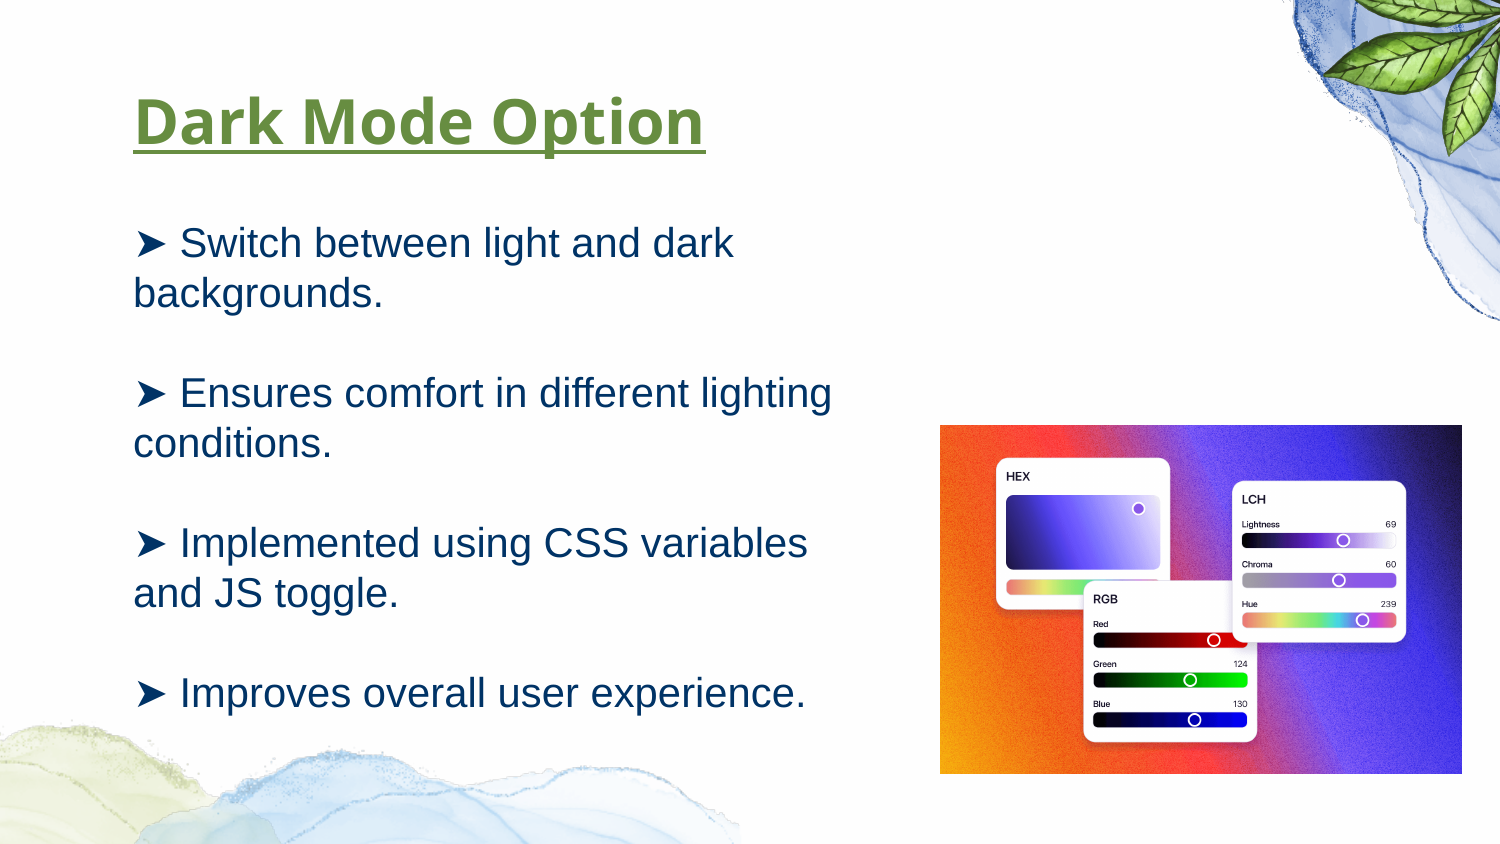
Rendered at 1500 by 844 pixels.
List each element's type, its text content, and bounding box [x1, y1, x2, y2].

text_box ➤ Switch between light and dark backgrounds. ➤ Ensures comfort in different lighting conditions. ➤ Implemented using CSS variables and JS toggle. ➤ Improves overall user experience. [118, 316, 865, 650]
picture [1276, 0, 1500, 393]
picture [939, 425, 1462, 775]
title Dark Mode Option [118, 72, 1382, 167]
